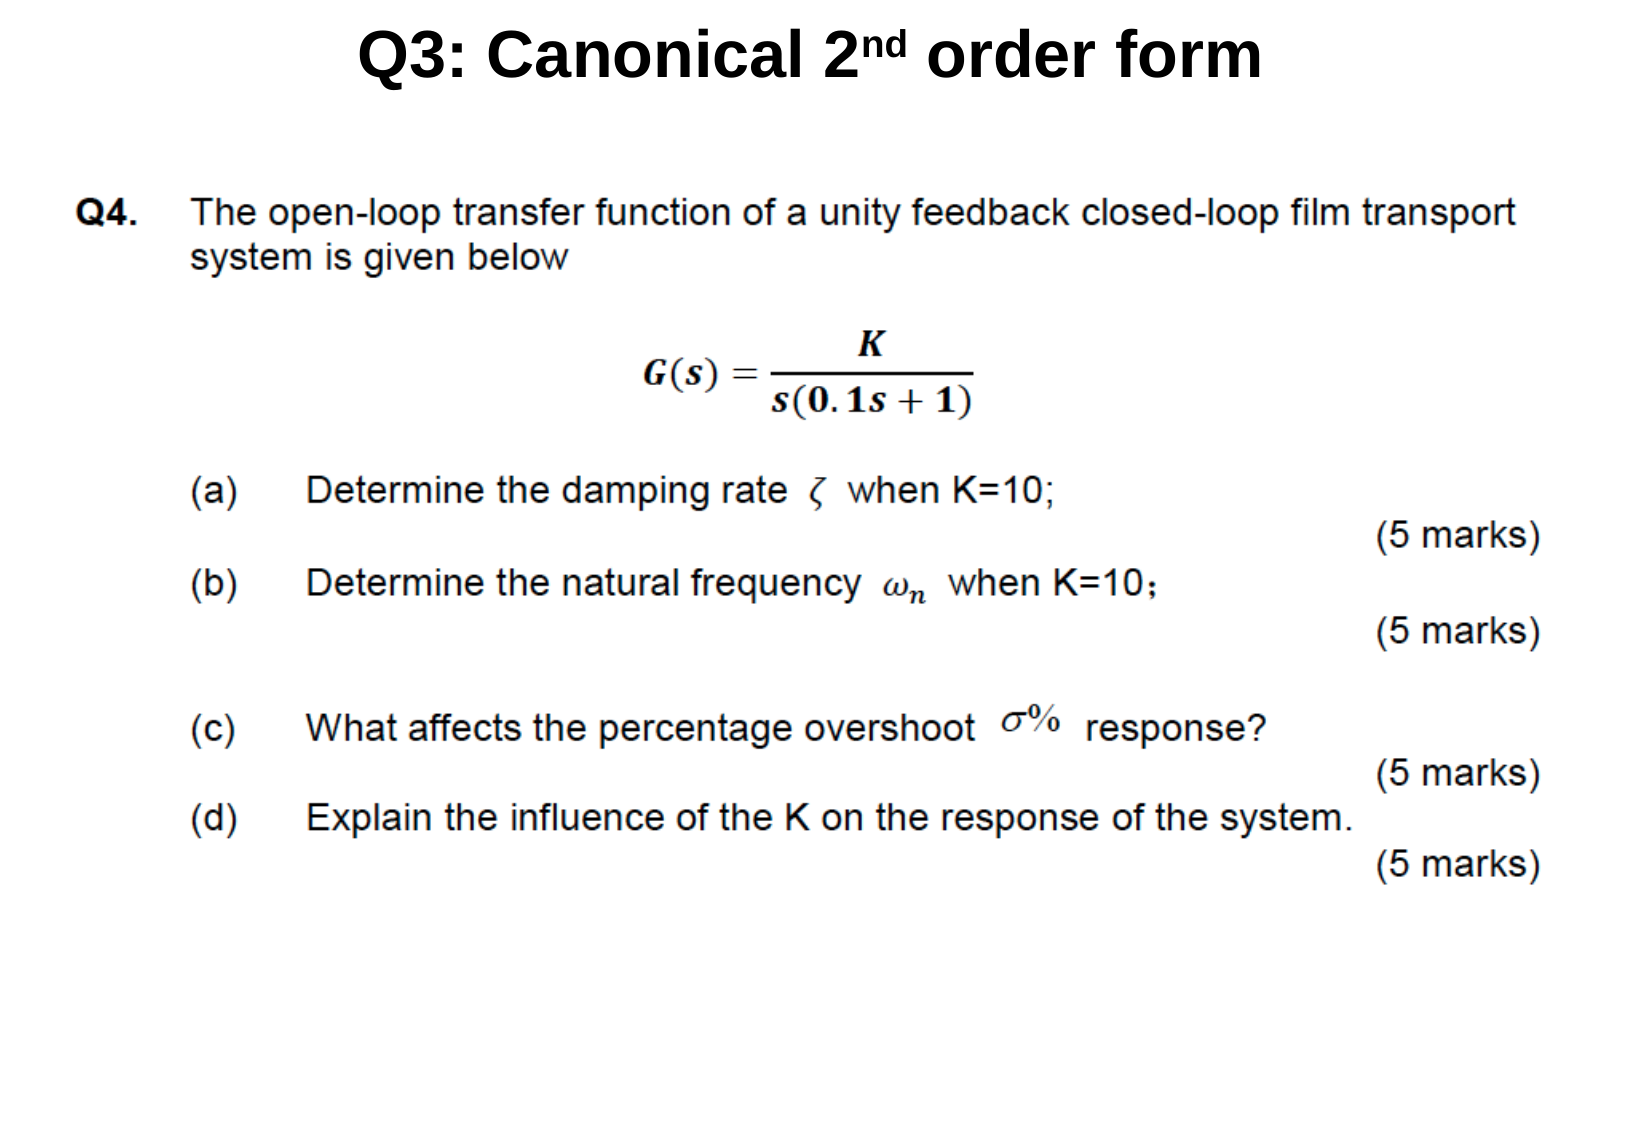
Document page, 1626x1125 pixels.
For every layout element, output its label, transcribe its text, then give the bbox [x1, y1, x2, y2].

picture [62, 179, 1563, 905]
text_box Q3: Canonical 2nd order form [187, 1, 1434, 100]
